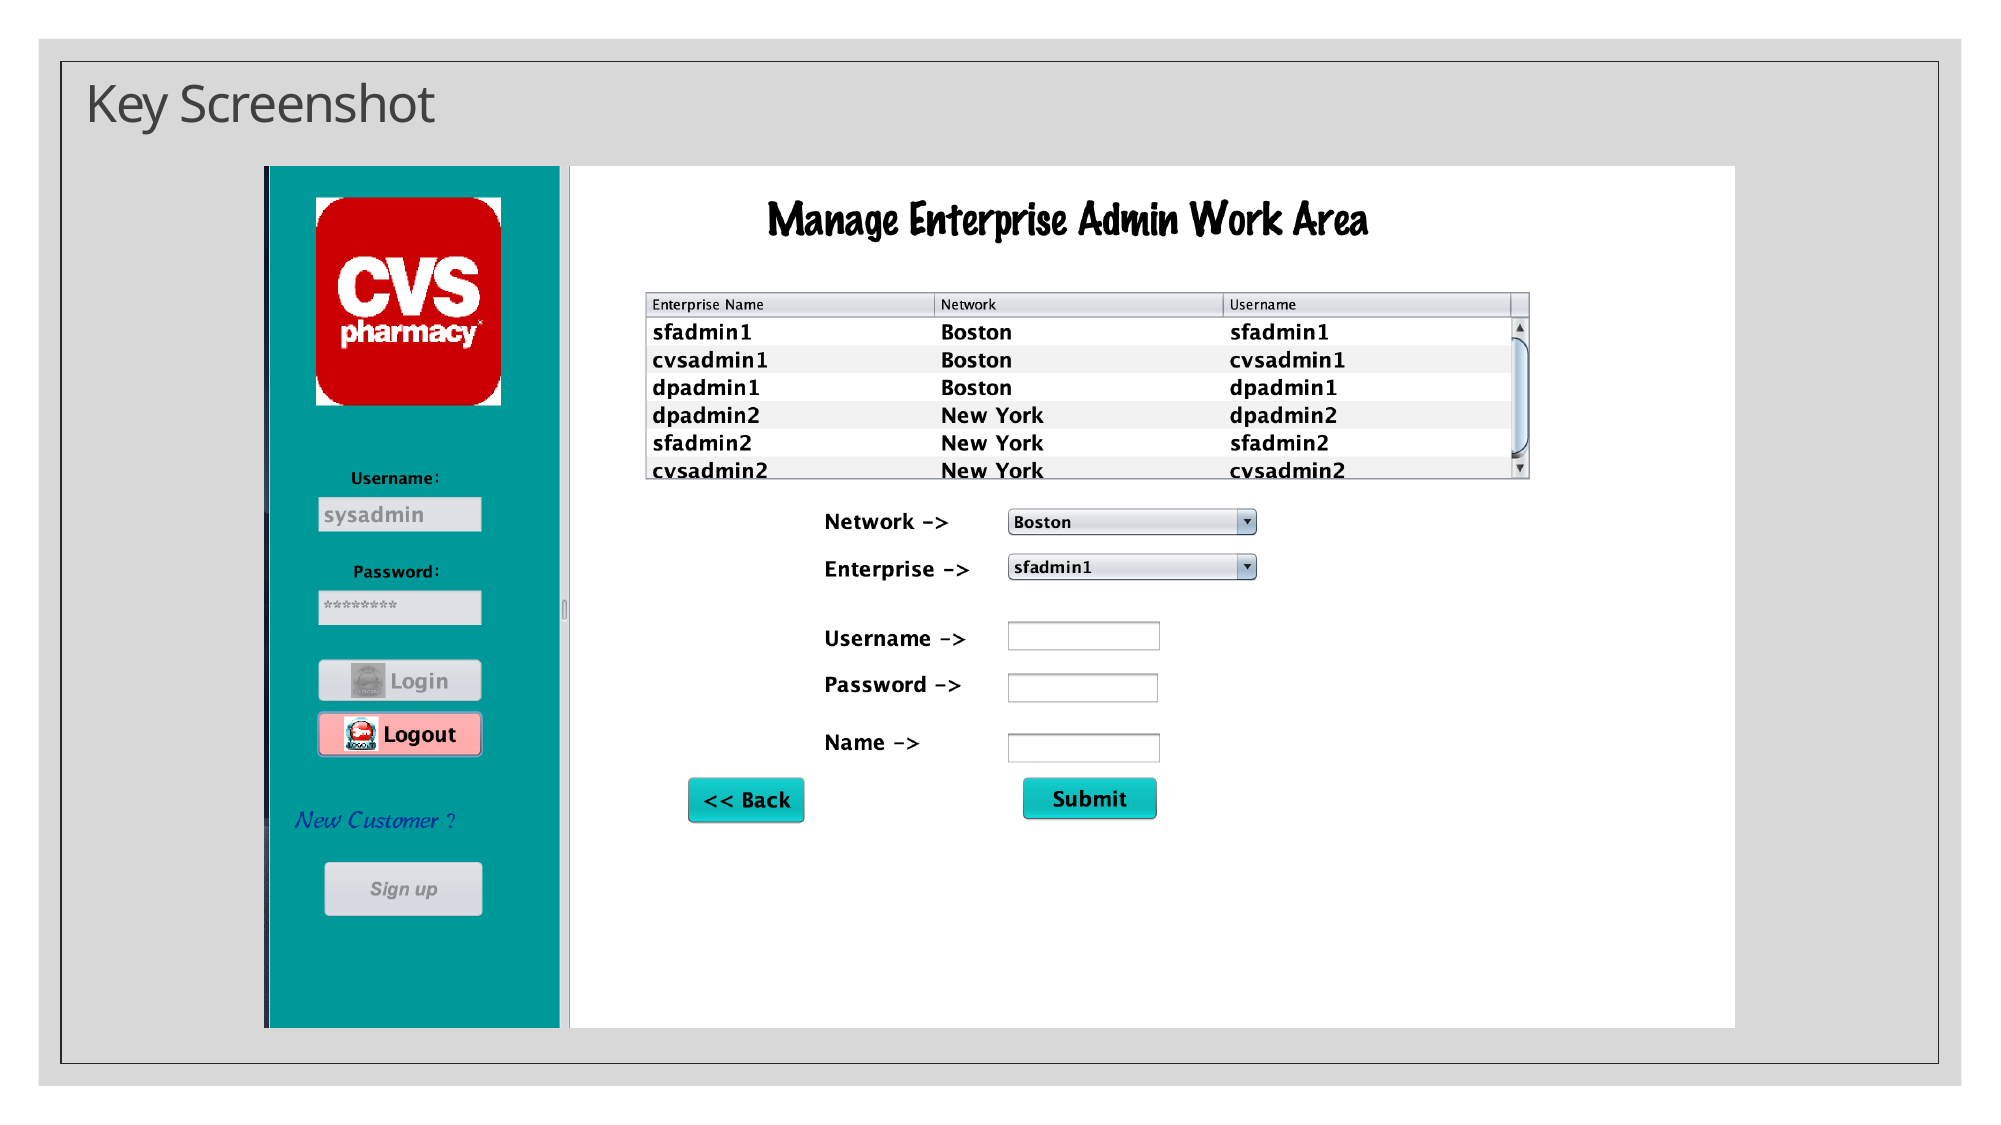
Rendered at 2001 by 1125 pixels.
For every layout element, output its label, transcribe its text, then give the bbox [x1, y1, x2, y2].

picture [264, 166, 1735, 1028]
title Key Screenshot [70, 70, 969, 142]
